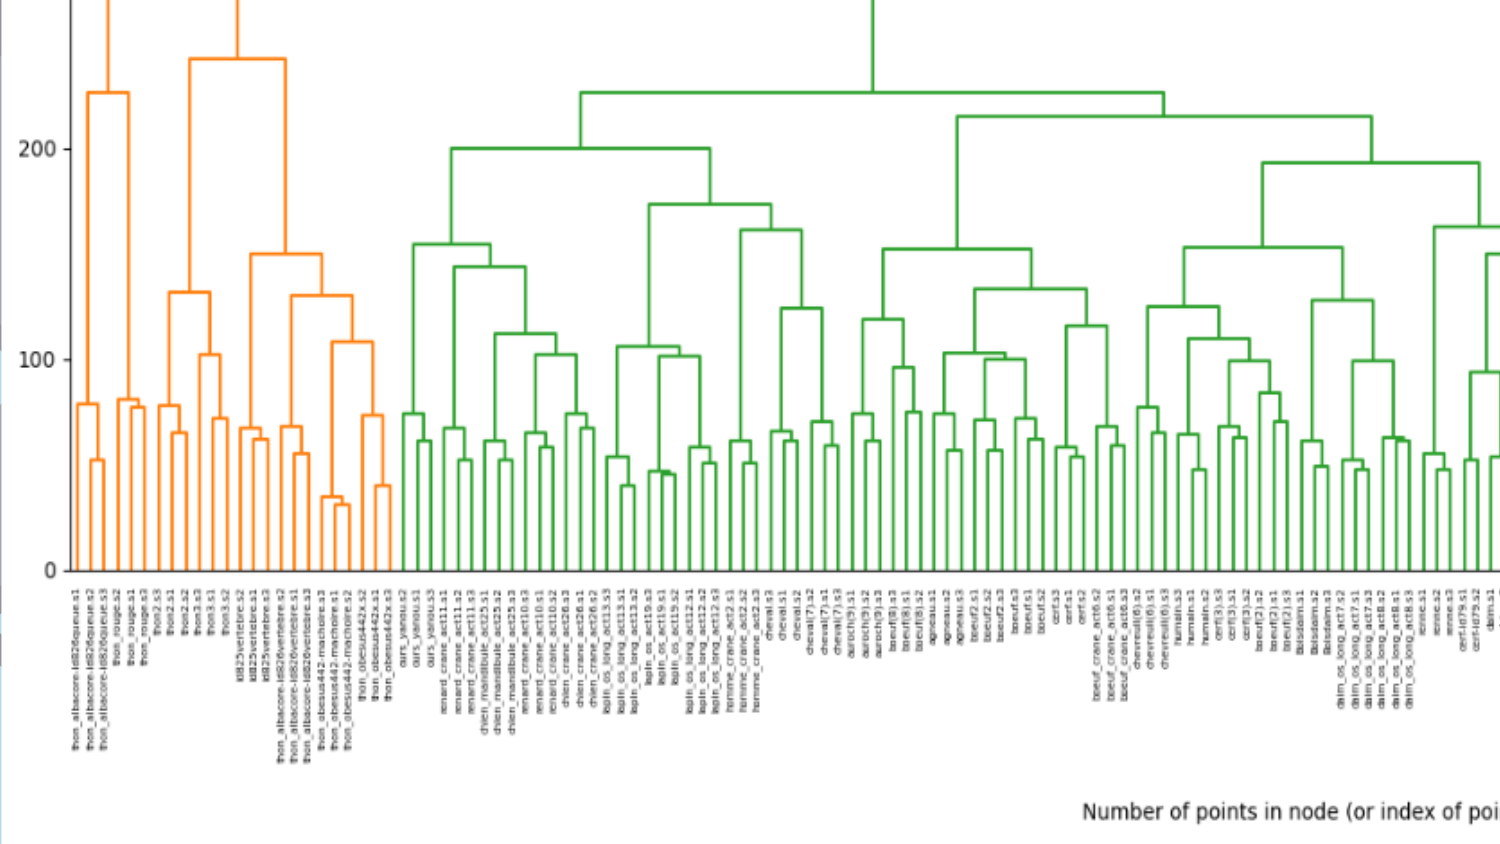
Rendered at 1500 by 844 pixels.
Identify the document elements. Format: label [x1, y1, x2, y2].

text_box [0, 0, 1500, 844]
